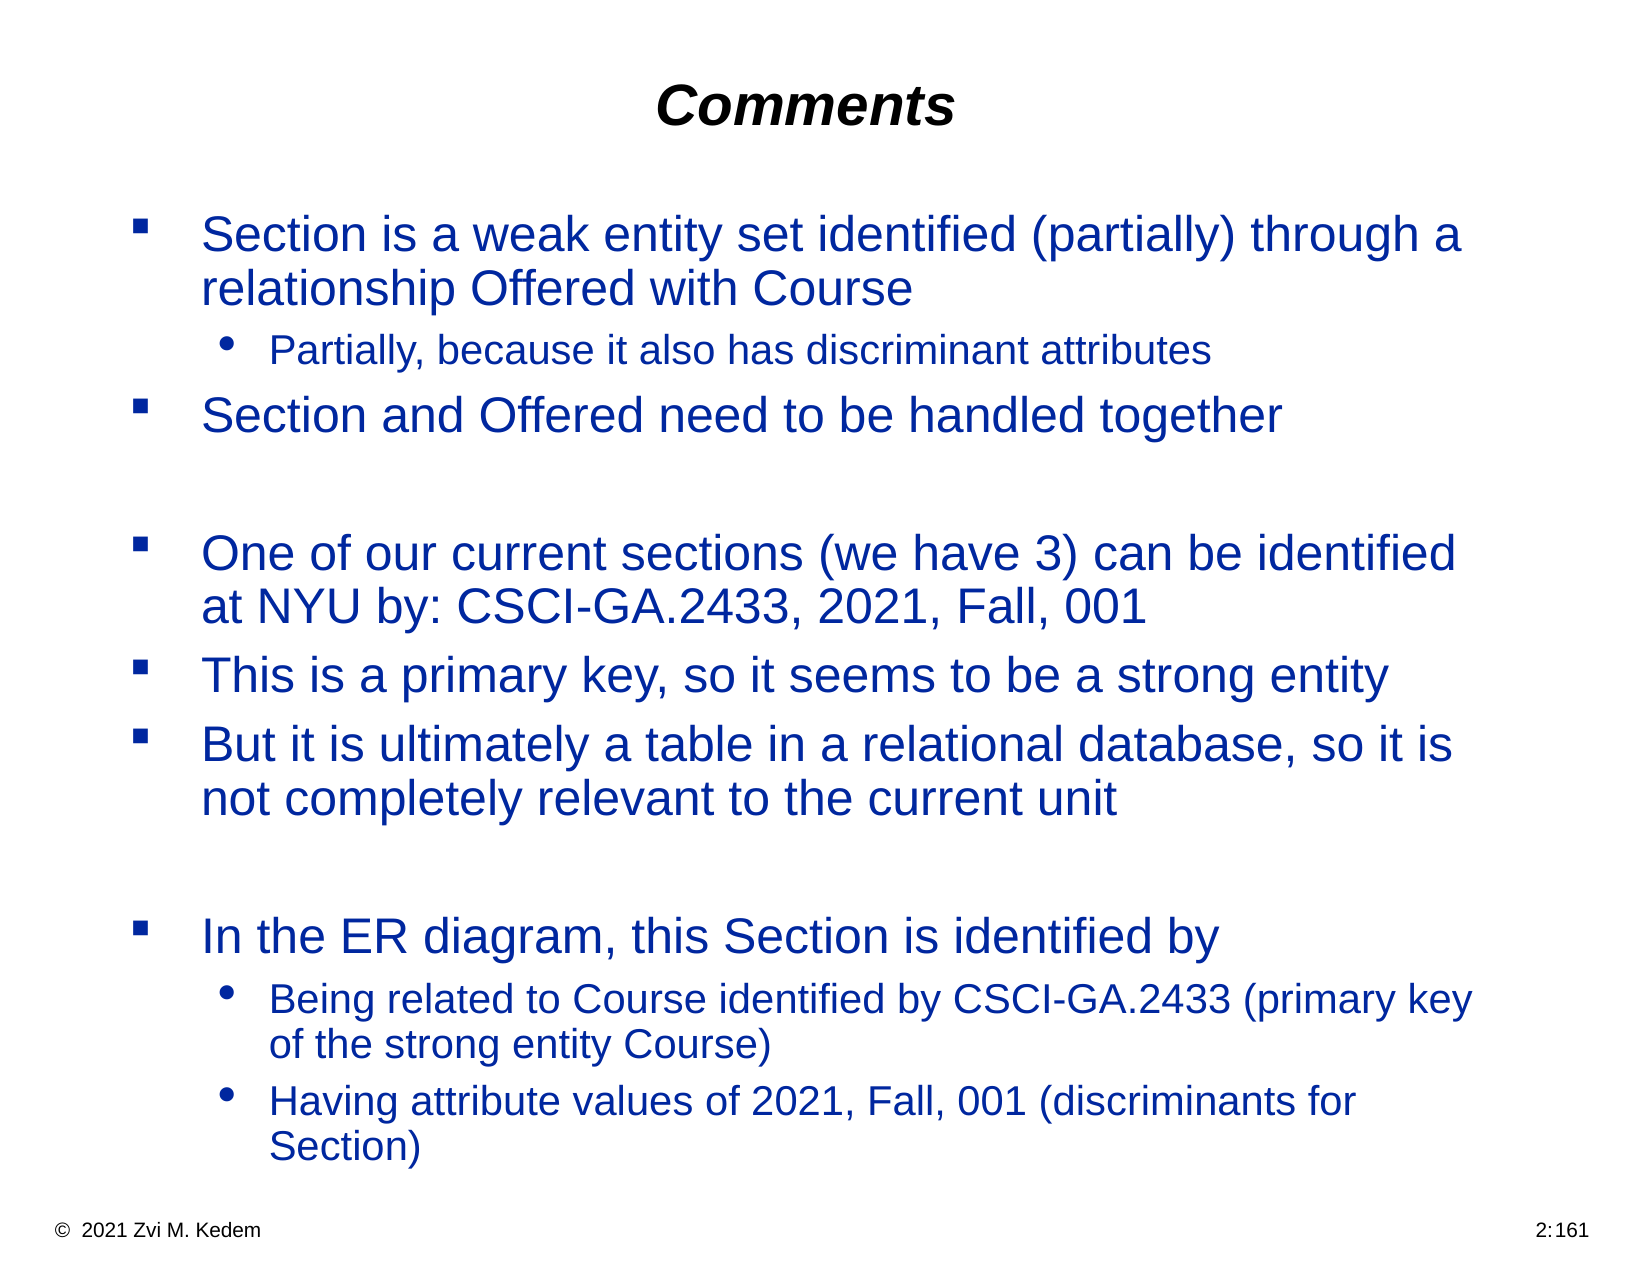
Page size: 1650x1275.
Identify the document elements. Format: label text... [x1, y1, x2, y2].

title Comments [111, 36, 1501, 176]
list Section is a weak entity set identified (partially) through a relationship Offered with Course Partially, because it also has discriminant attributes Section and Offered need to be handled together One of our current sections (we have 3) can be identified at NYU by: CSCI-GA.2433, 2021, Fall, 001 This is a primary key, so it seems to be a strong entity But it is ultimately a table in a relational database, so it is not completely relevant to the current unit In the ER diagram, this Section is identified by Being related to Course identified by CSCI-GA.2433 (primary key of the strong entity Course) Having attribute values of 2021, Fall, 001 (discriminants for Section) [111, 199, 1513, 1201]
